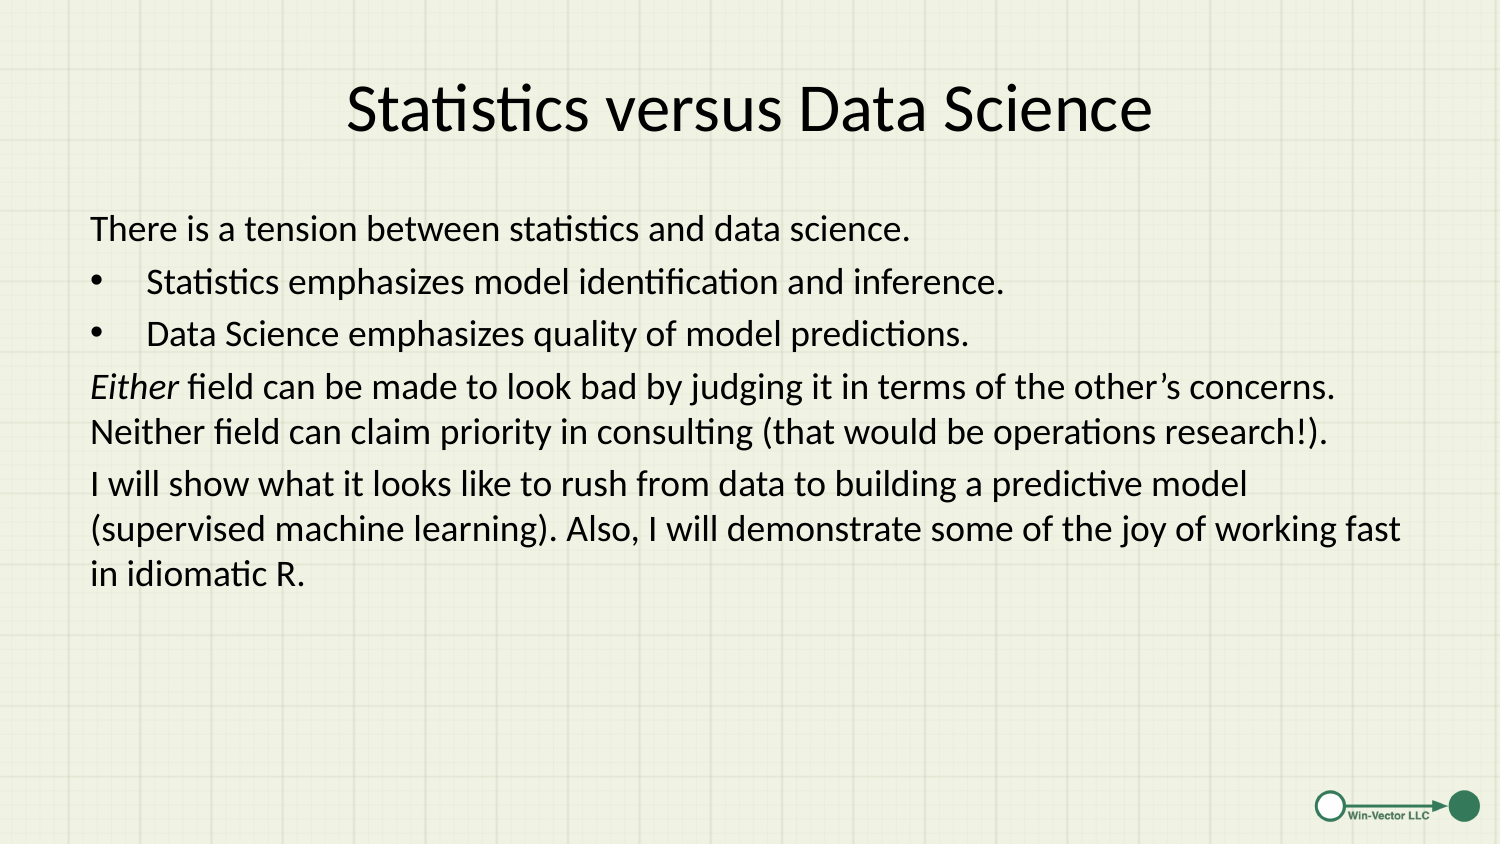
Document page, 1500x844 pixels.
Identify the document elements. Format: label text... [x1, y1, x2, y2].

title Statistics versus Data Science [75, 33, 1425, 175]
picture [0, 0, 1500, 844]
list There is a tension between statistics and data science. Statistics emphasizes model identification and inference. Data Science emphasizes quality of model predictions. Either field can be made to look bad by judging it in terms of the other’s concerns. Neither field can claim priority in consulting (that would be operations research!). I will show what it looks like to rush from data to building a predictive model (supervised machine learning). Also, I will demonstrate some of the joy of working fast in idiomatic R. [75, 196, 1425, 754]
